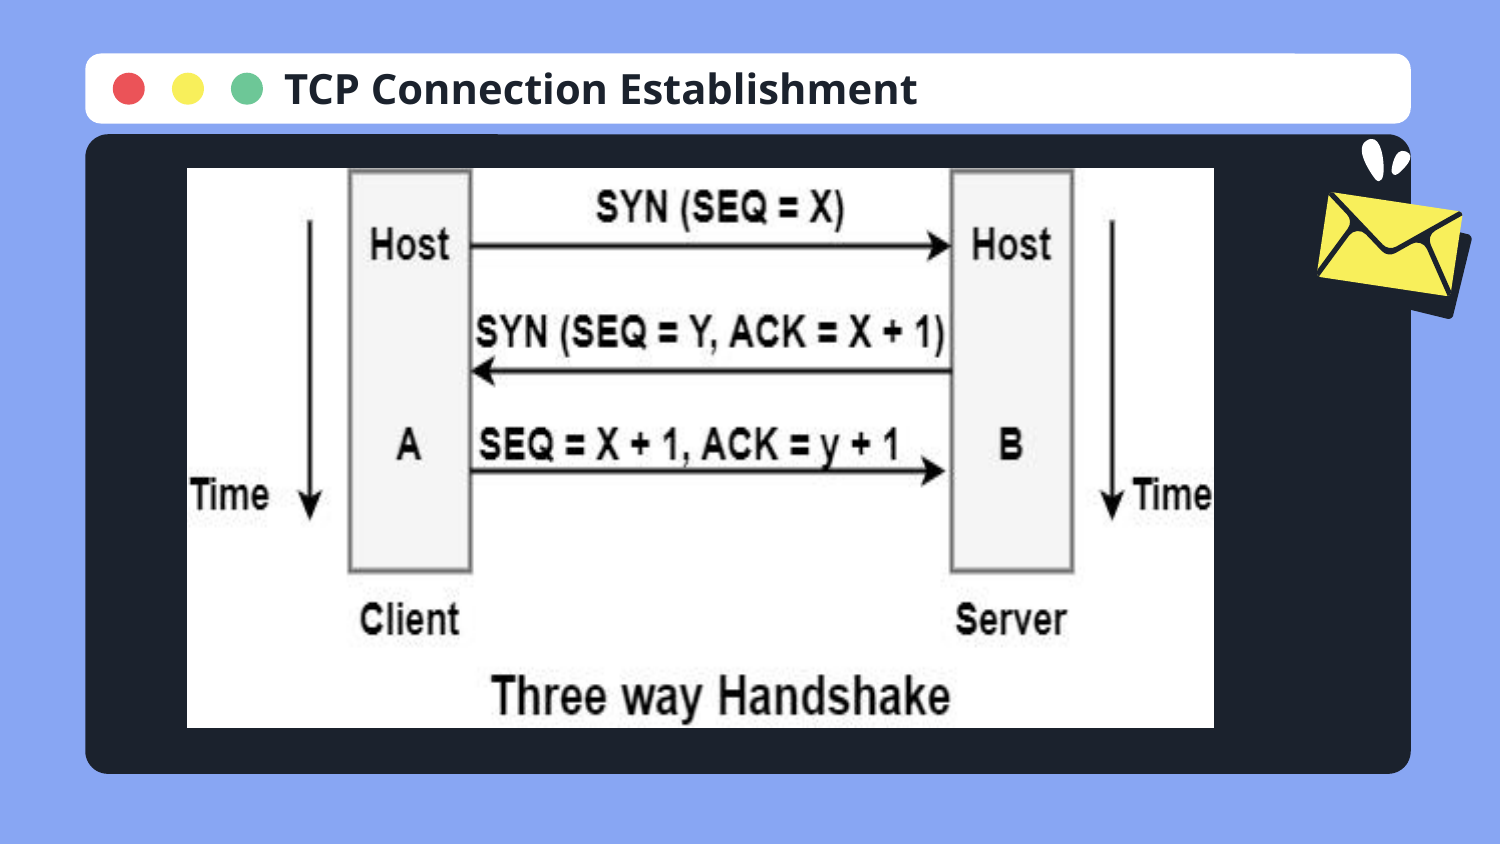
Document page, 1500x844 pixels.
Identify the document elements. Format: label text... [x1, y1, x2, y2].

text_box TCP Connection Establishment [269, 55, 984, 120]
picture [186, 168, 1215, 728]
